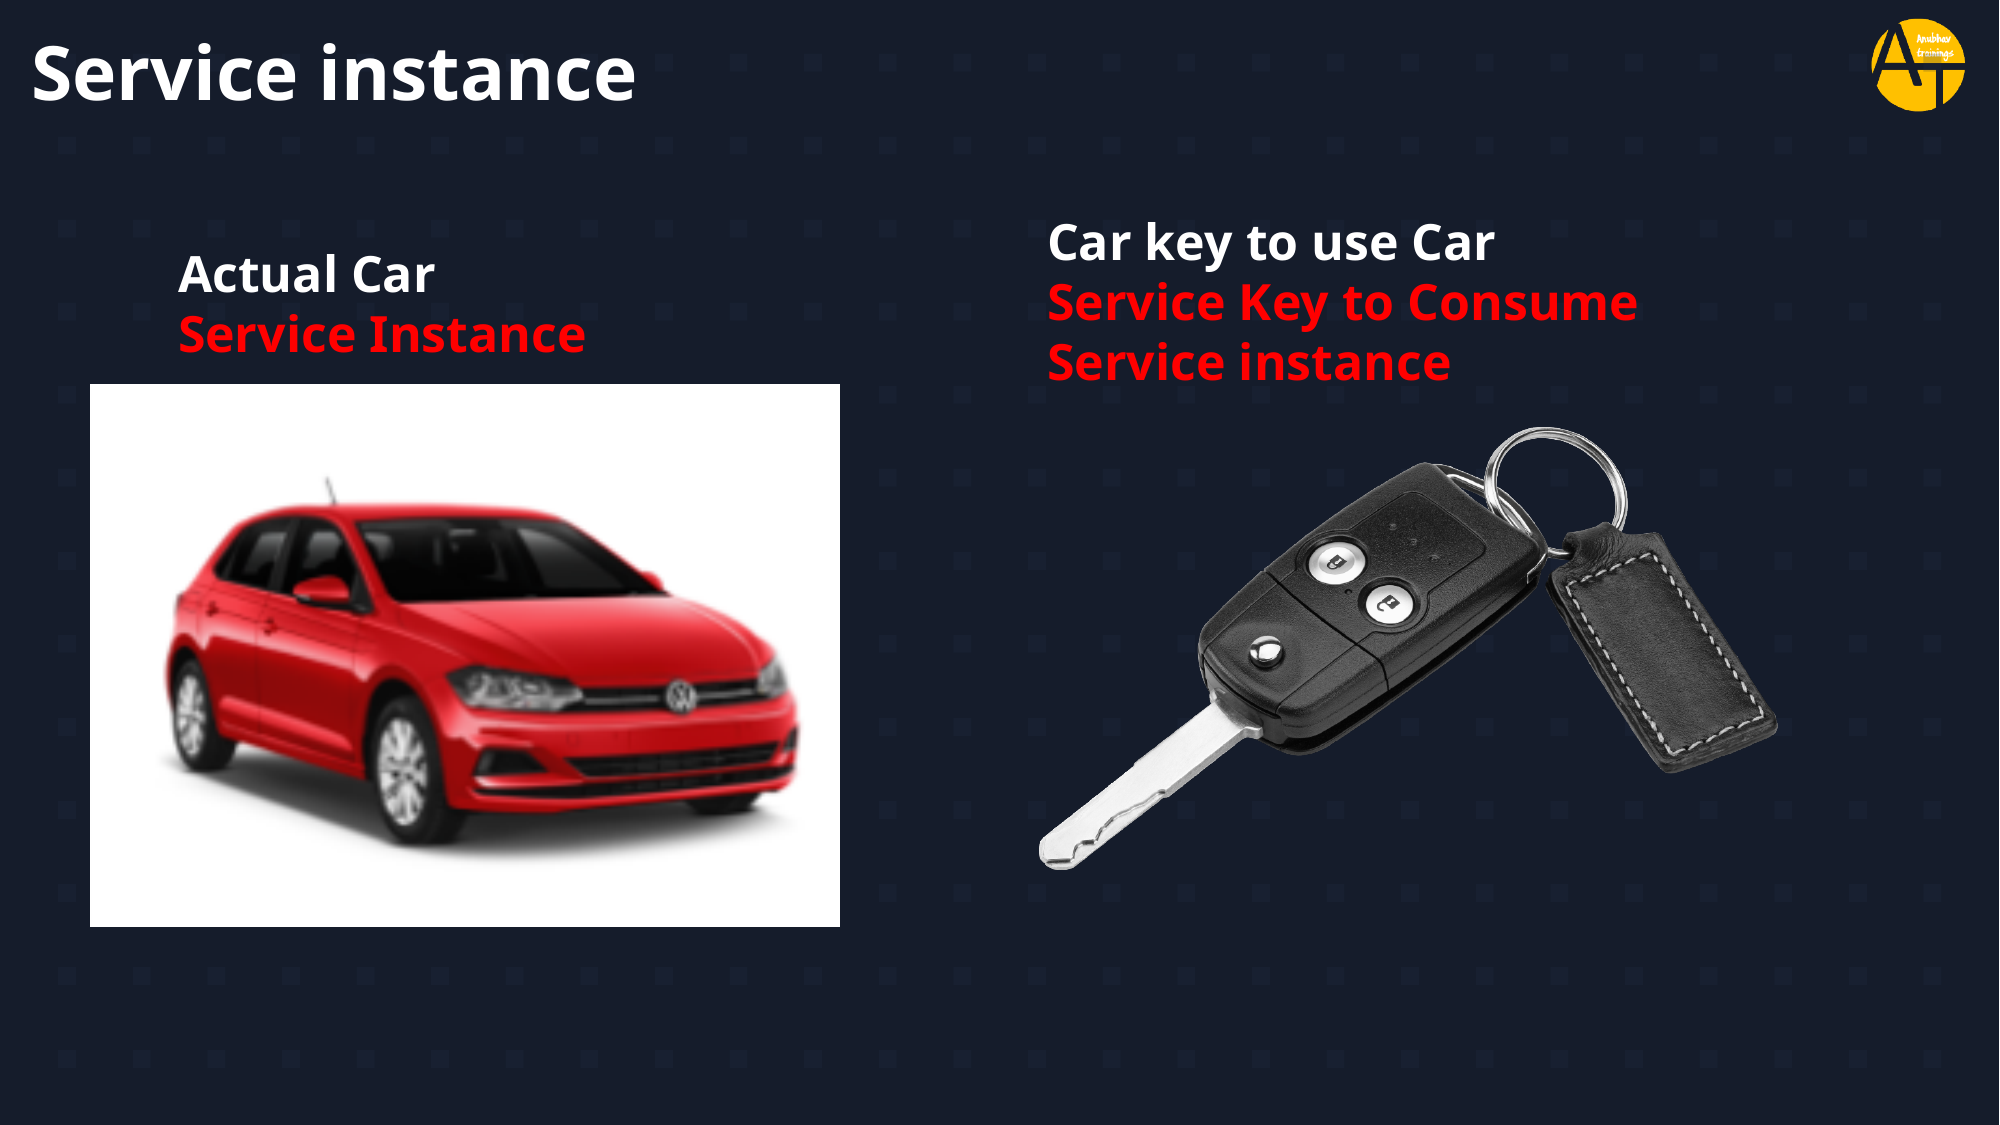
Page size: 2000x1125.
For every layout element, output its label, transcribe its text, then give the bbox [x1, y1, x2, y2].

title Service instance [31, 12, 1831, 129]
text_box Car key to use Car Service Key to Consume Service instance [1032, 203, 1742, 383]
picture [89, 384, 840, 927]
picture [1862, 12, 1970, 119]
text_box Actual Car Service Instance [163, 235, 873, 370]
picture [999, 384, 1815, 913]
